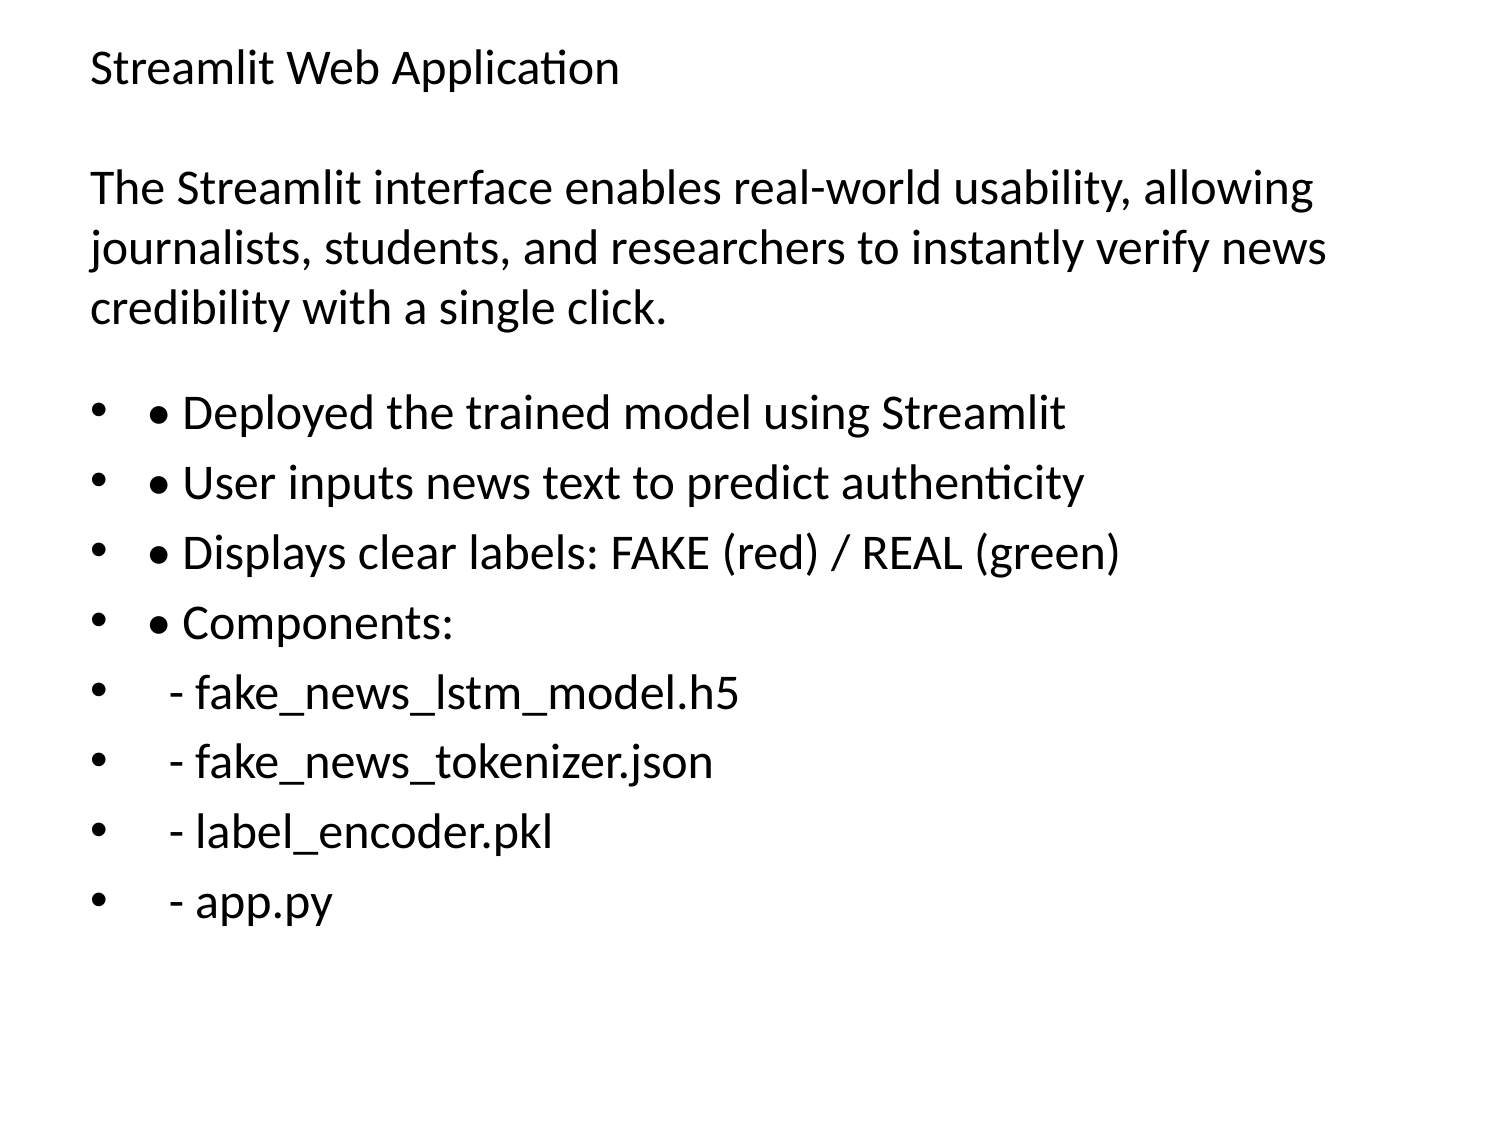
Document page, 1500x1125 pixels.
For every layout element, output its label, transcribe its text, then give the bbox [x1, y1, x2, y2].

list • Deployed the trained model using Streamlit • User inputs news text to predict authenticity • Displays clear labels: FAKE (red) / REAL (green) • Components: - fake_news_lstm_model.h5 - fake_news_tokenizer.json - label_encoder.pkl - app.py [75, 371, 1425, 985]
title Streamlit Web Application The Streamlit interface enables real-world usability, allowing journalists, students, and researchers to instantly verify news credibility with a single click. [75, 45, 1425, 325]
